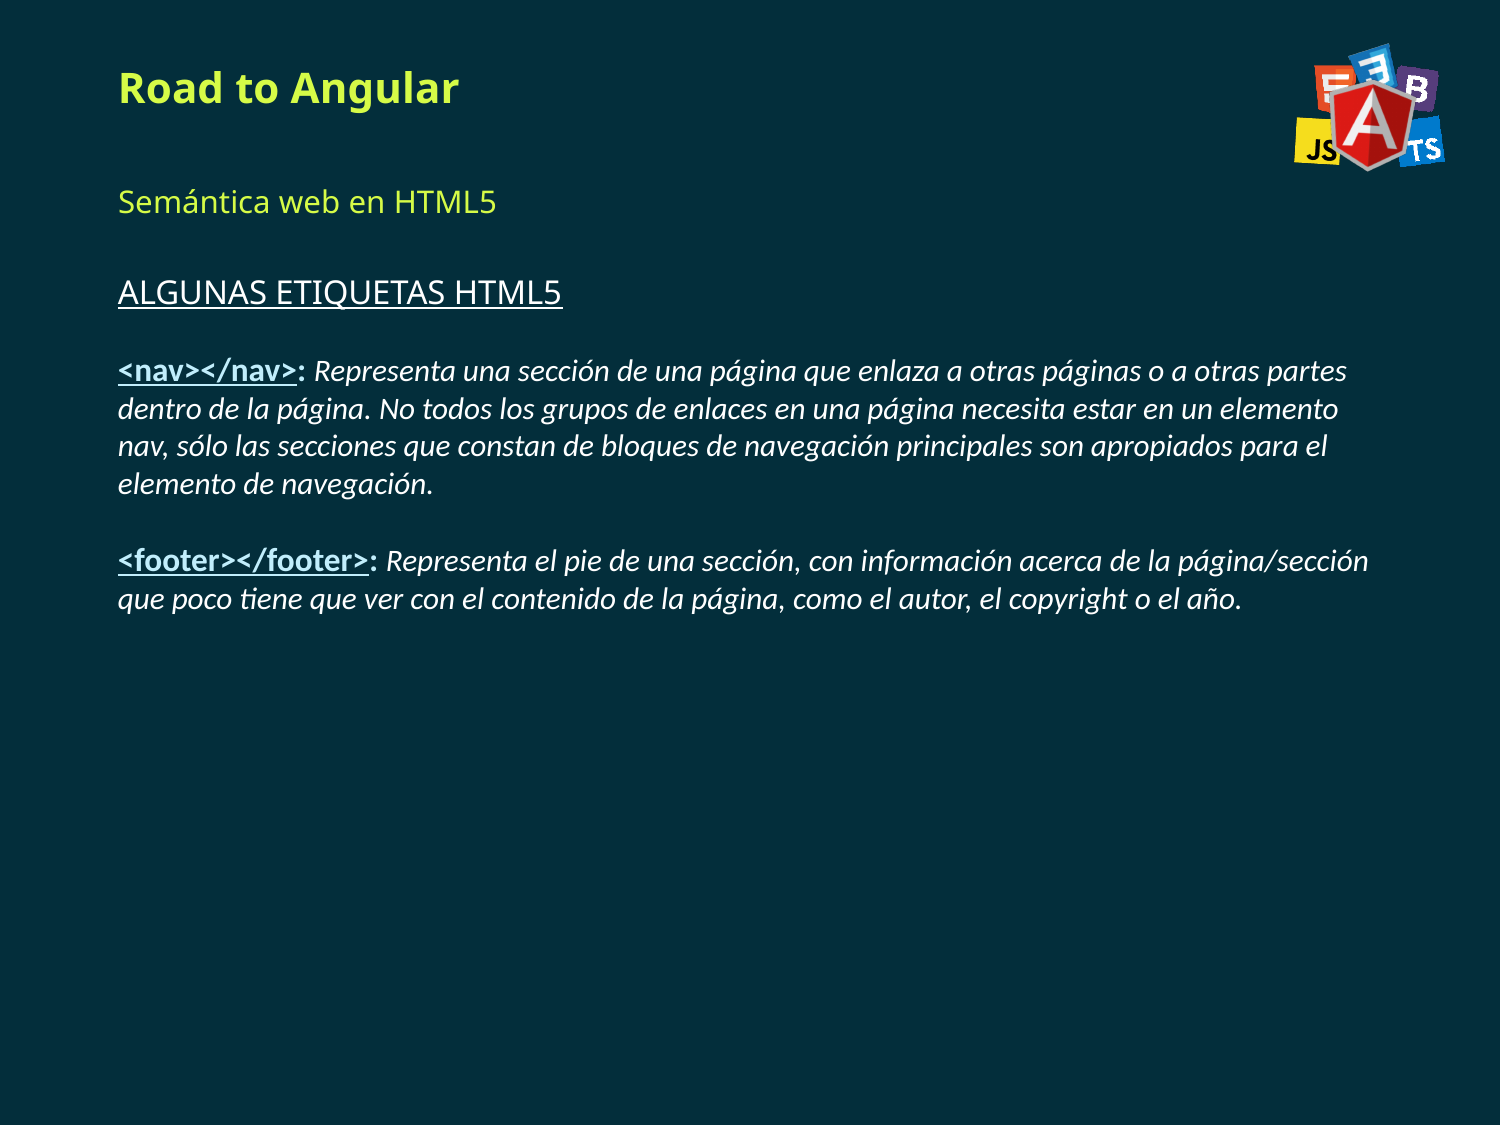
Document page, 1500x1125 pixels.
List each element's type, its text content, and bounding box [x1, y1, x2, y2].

list ALGUNAS ETIQUETAS HTML5 <nav></nav>: Representa una sección de una página que enlaza a otras páginas o a otras partes dentro de la página. No todos los grupos de enlaces en una página necesita estar en un elemento nav, sólo las secciones que constan de bloques de navegación principales son apropiados para el elemento de navegación. <footer></footer>: Representa el pie de una sección, con información acerca de la página/sección que poco tiene que ver con el contenido de la página, como el autor, el copyright o el año. [103, 264, 1397, 1014]
title Road to Angular [103, 59, 1282, 144]
picture [1295, 44, 1444, 171]
list Semántica web en HTML5 [103, 163, 1282, 244]
